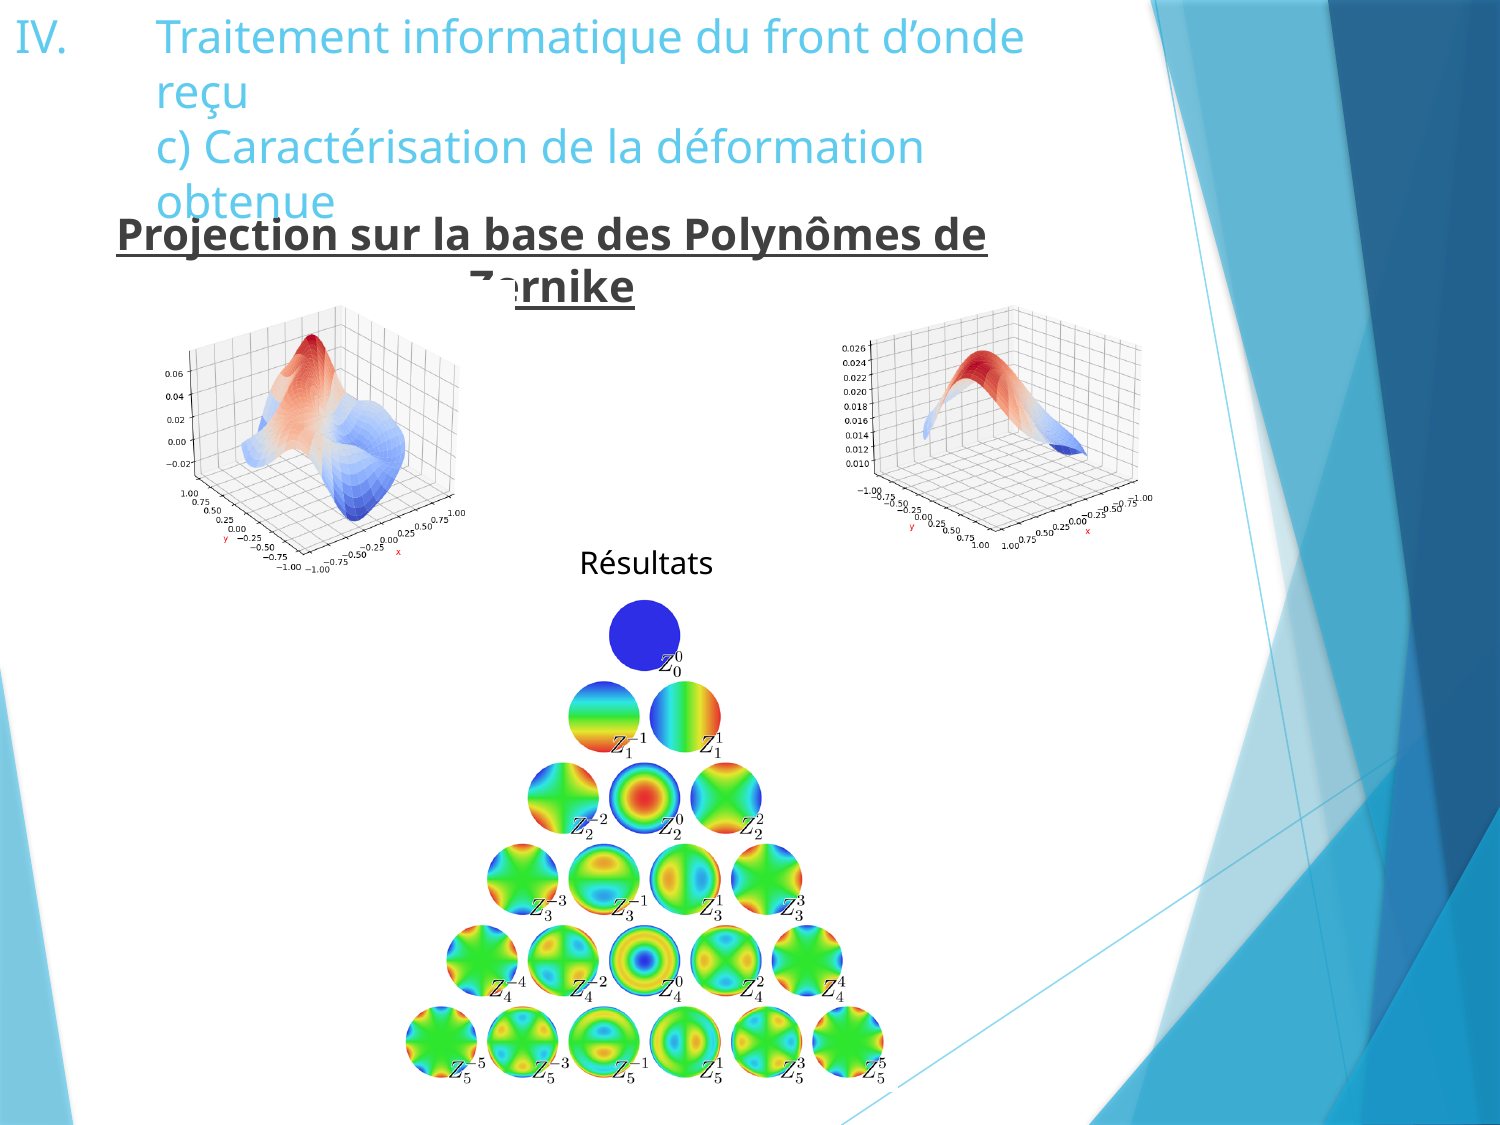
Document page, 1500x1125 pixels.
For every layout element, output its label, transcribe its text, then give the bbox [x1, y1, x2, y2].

picture [122, 279, 515, 575]
title Projection sur la base des Polynômes de Zernike [23, 199, 1081, 362]
picture [805, 267, 1198, 563]
text_box Traitement informatique du front d’onde reçu c) Caractérisation de la déformation obtenue [0, 0, 1122, 119]
picture [399, 594, 898, 1093]
text_box Résultats [564, 535, 734, 589]
